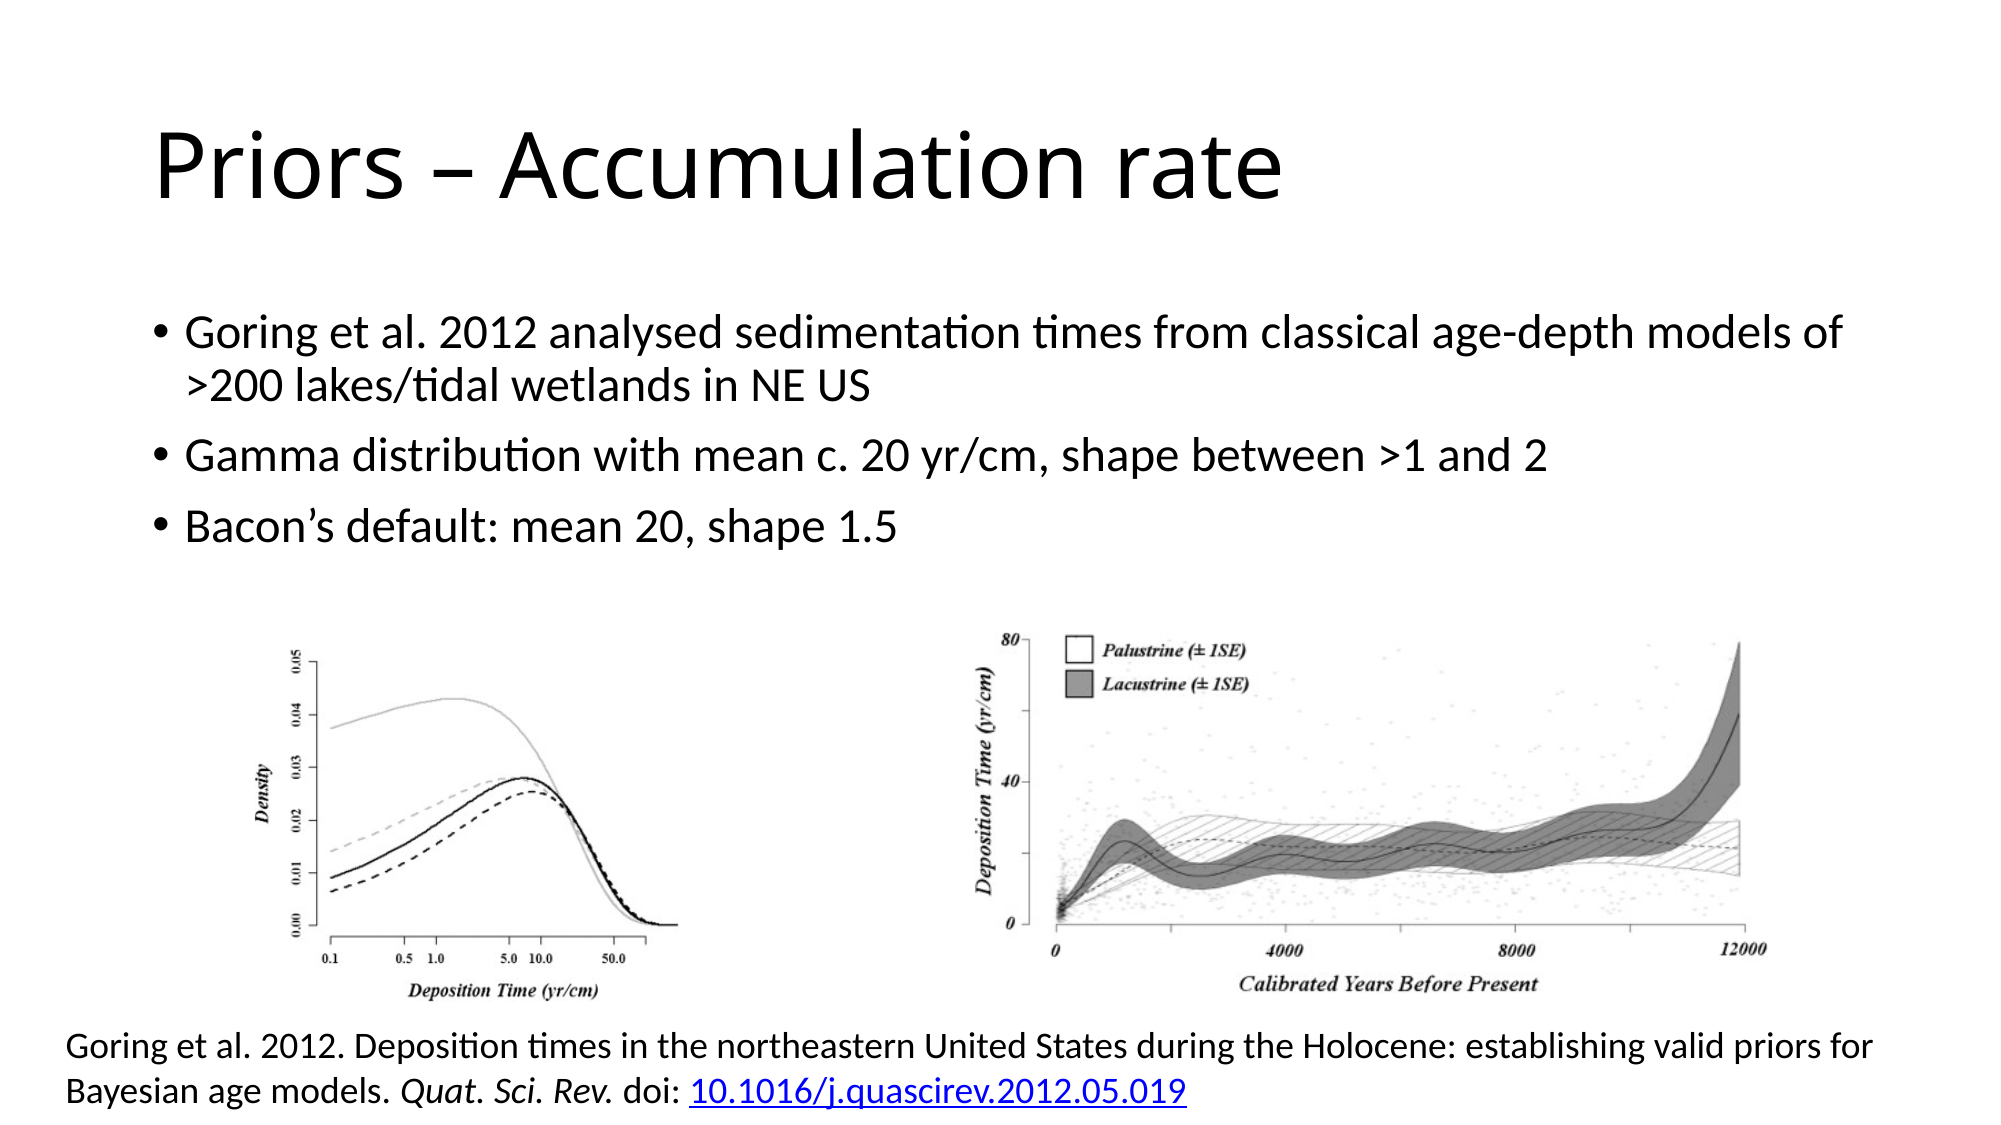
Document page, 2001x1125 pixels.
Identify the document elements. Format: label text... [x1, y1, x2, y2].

text_box Goring et al. 2012. Deposition times in the northeastern United States during the Holocene: establishing valid priors for Bayesian age models. Quat. Sci. Rev. doi: 10.1016/j.quascirev.2012.05.019 [50, 1013, 1956, 1118]
text_box Priors – Accumulation rate [137, 59, 1863, 278]
picture [254, 649, 679, 1002]
picture [974, 632, 1768, 994]
text_box Goring et al. 2012 analysed sedimentation times from classical age-depth models of >200 lakes/tidal wetlands in NE US Gamma distribution with mean c. 20 yr/cm, shape between >1 and 2 Bacon’s default: mean 20, shape 1.5 [137, 299, 1956, 563]
